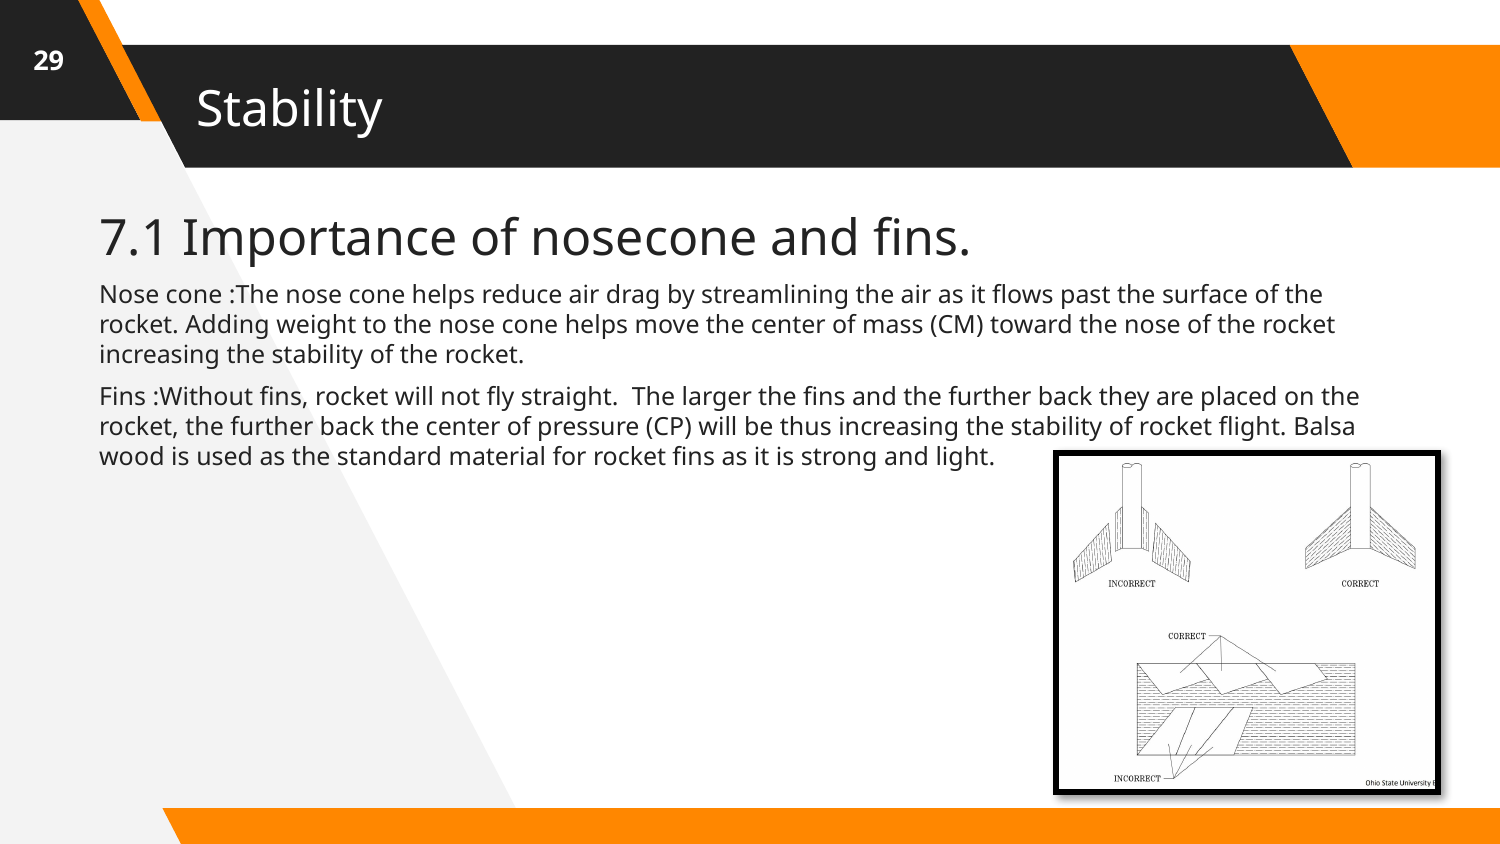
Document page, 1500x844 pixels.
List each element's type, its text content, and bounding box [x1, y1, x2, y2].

slide_number 29 [0, 0, 98, 121]
picture [1058, 455, 1436, 790]
title Stability [181, 45, 1285, 169]
list 7.1 Importance of nosecone and fins. Nose cone :The nose cone helps reduce air drag by streamlining the air as it flows past the surface of the rocket. Adding weight to the nose cone helps move the center of mass (CM) toward the nose of the rocket increasing the stability of the rocket. Fins :Without fins, rocket will not fly straight. The larger the fins and the further back they are placed on the rocket, the further back the center of pressure (CP) will be thus increasing the stability of rocket flight. Balsa wood is used as the standard material for rocket fins as it is strong and light. [77, 190, 1425, 808]
